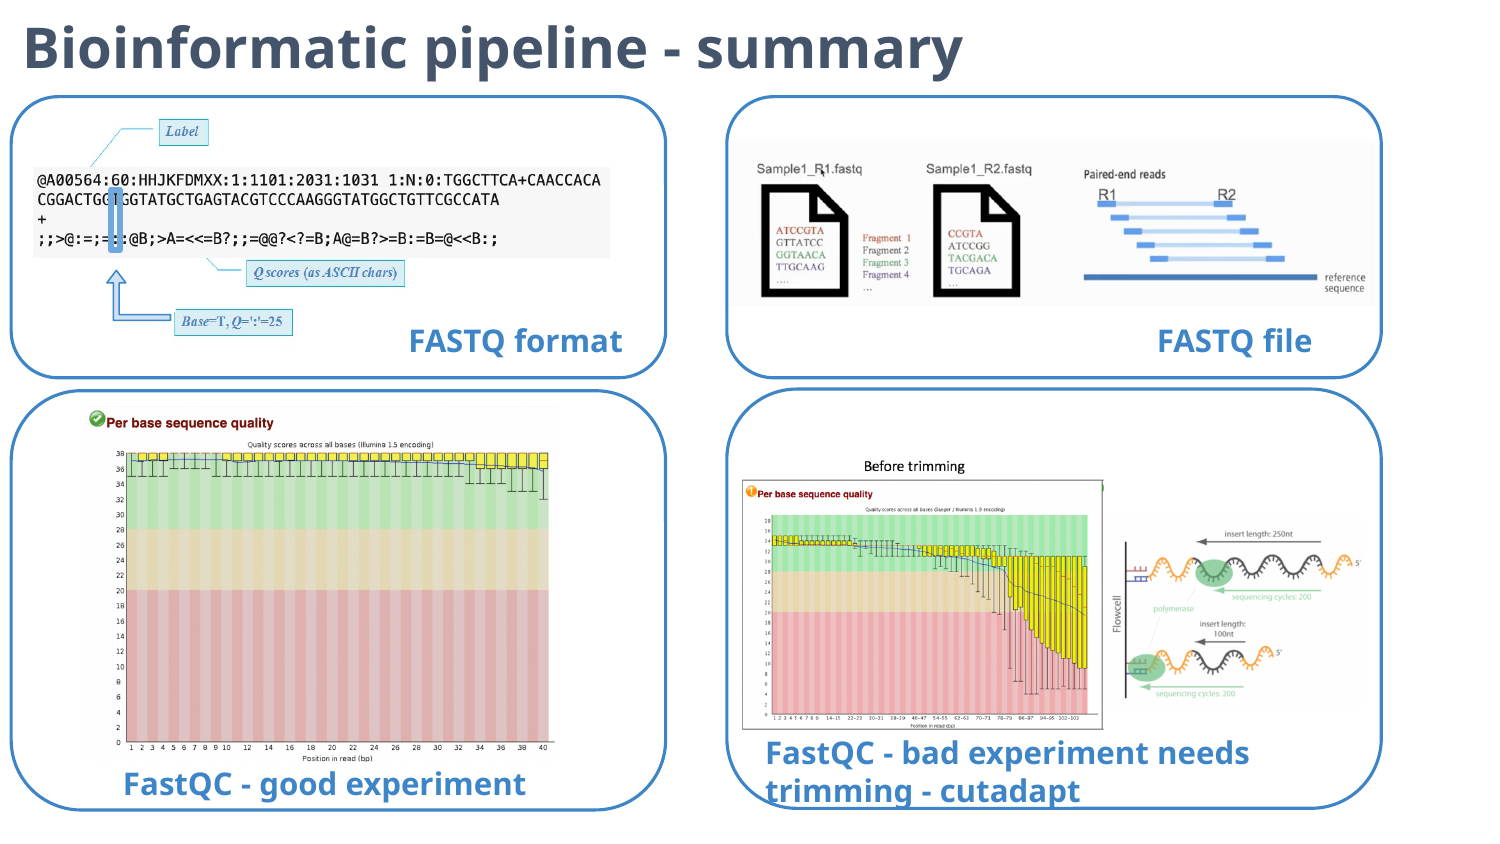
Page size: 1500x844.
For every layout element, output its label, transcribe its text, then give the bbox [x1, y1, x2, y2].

text_box [11, 111, 666, 378]
text_box [11, 390, 666, 811]
text_box FASTQ file [1066, 314, 1328, 374]
text_box [726, 96, 1382, 378]
picture [724, 140, 1375, 307]
text_box FASTQ format [377, 305, 638, 374]
text_box FastQC - good experiment [107, 770, 558, 817]
text_box [726, 389, 1382, 791]
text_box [33, 98, 610, 348]
picture [736, 450, 1365, 732]
title Bioinformatic pipeline - summary [22, 19, 993, 111]
picture [85, 405, 558, 762]
text_box FastQC - bad experiment needs trimming - cutadapt [750, 718, 1364, 824]
